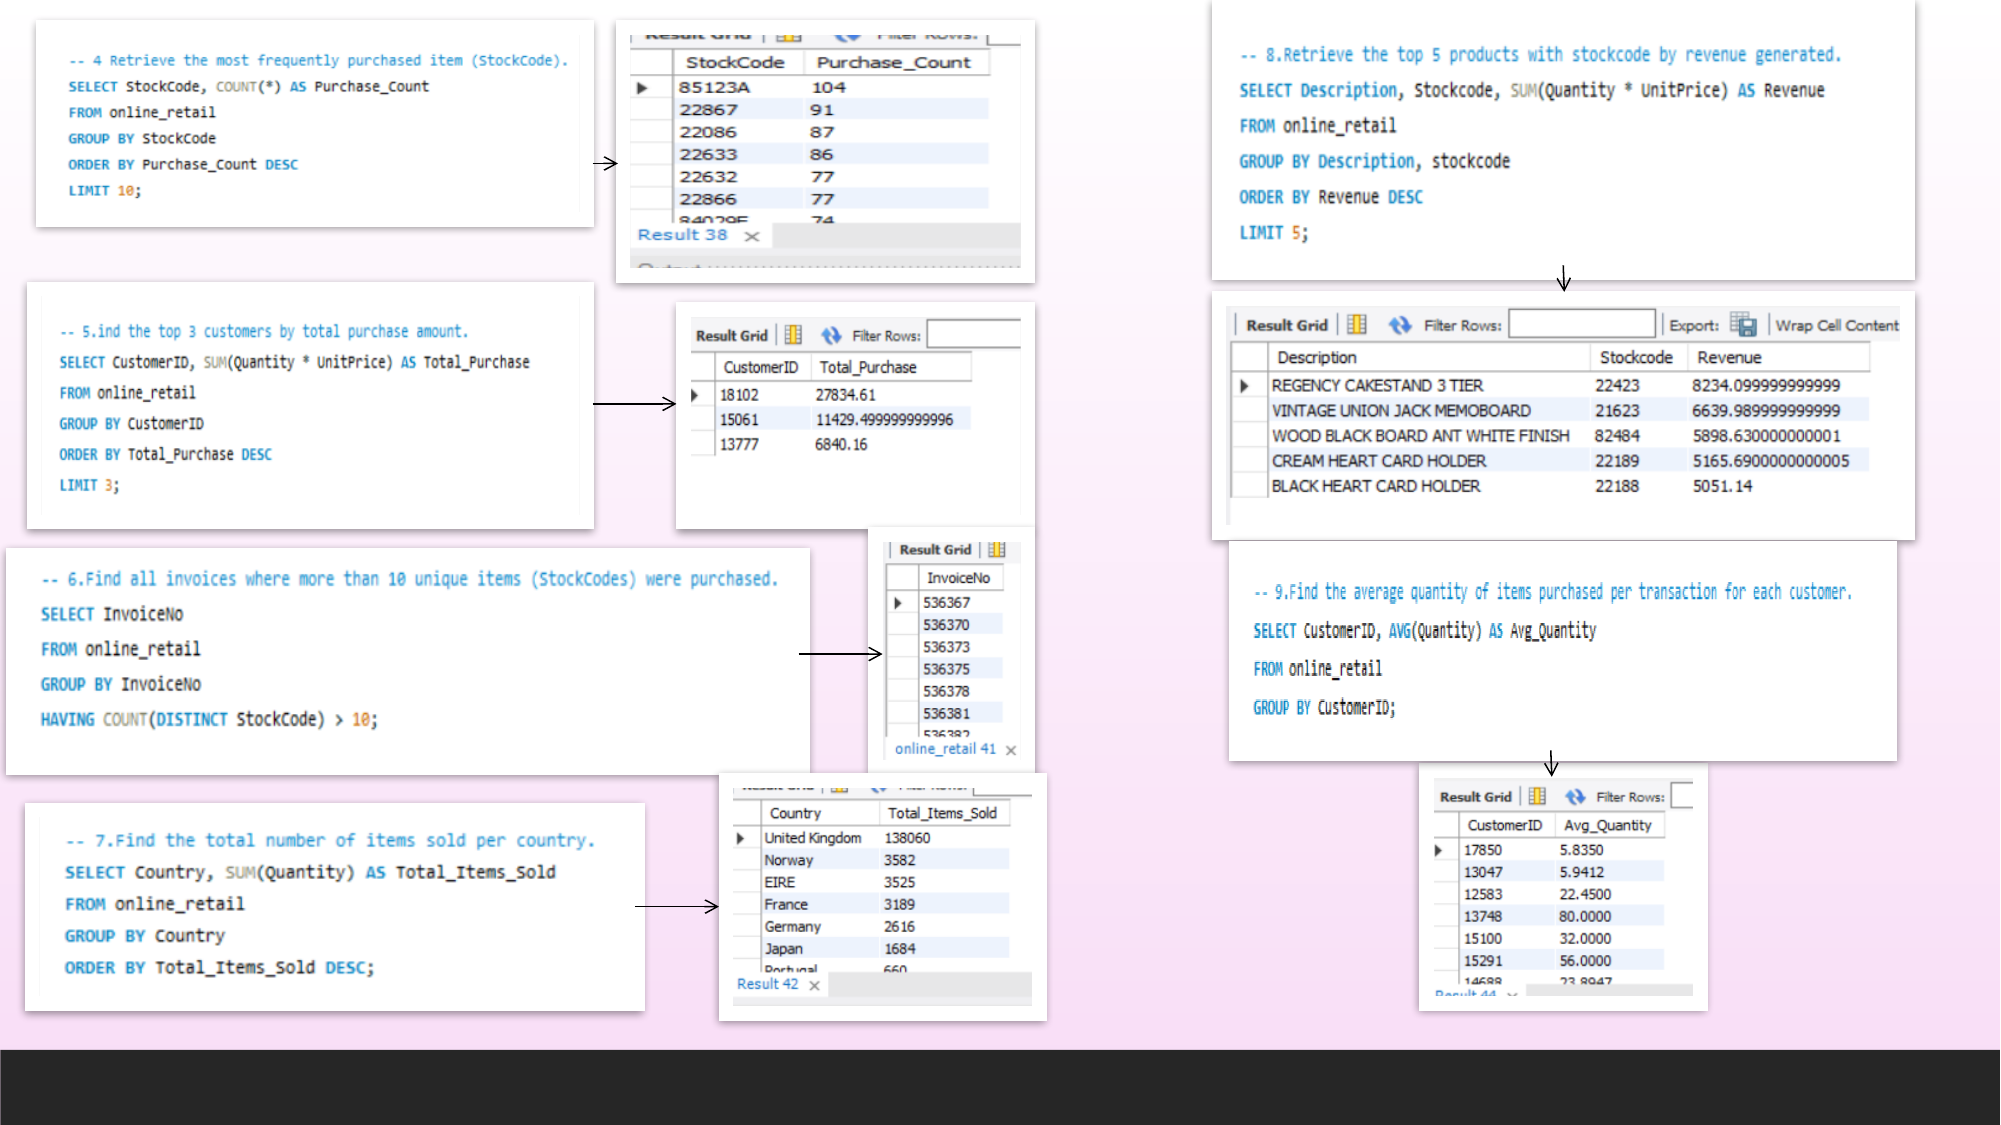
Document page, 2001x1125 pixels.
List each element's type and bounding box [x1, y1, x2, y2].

picture [1432, 777, 1694, 997]
picture [19, 561, 796, 761]
picture [50, 34, 581, 213]
picture [1225, 13, 1901, 266]
picture [732, 787, 1033, 1007]
picture [690, 316, 1022, 516]
picture [882, 541, 1022, 761]
picture [40, 295, 581, 516]
picture [629, 34, 1022, 269]
picture [1243, 555, 1884, 748]
picture [38, 816, 631, 997]
picture [1225, 305, 1901, 526]
